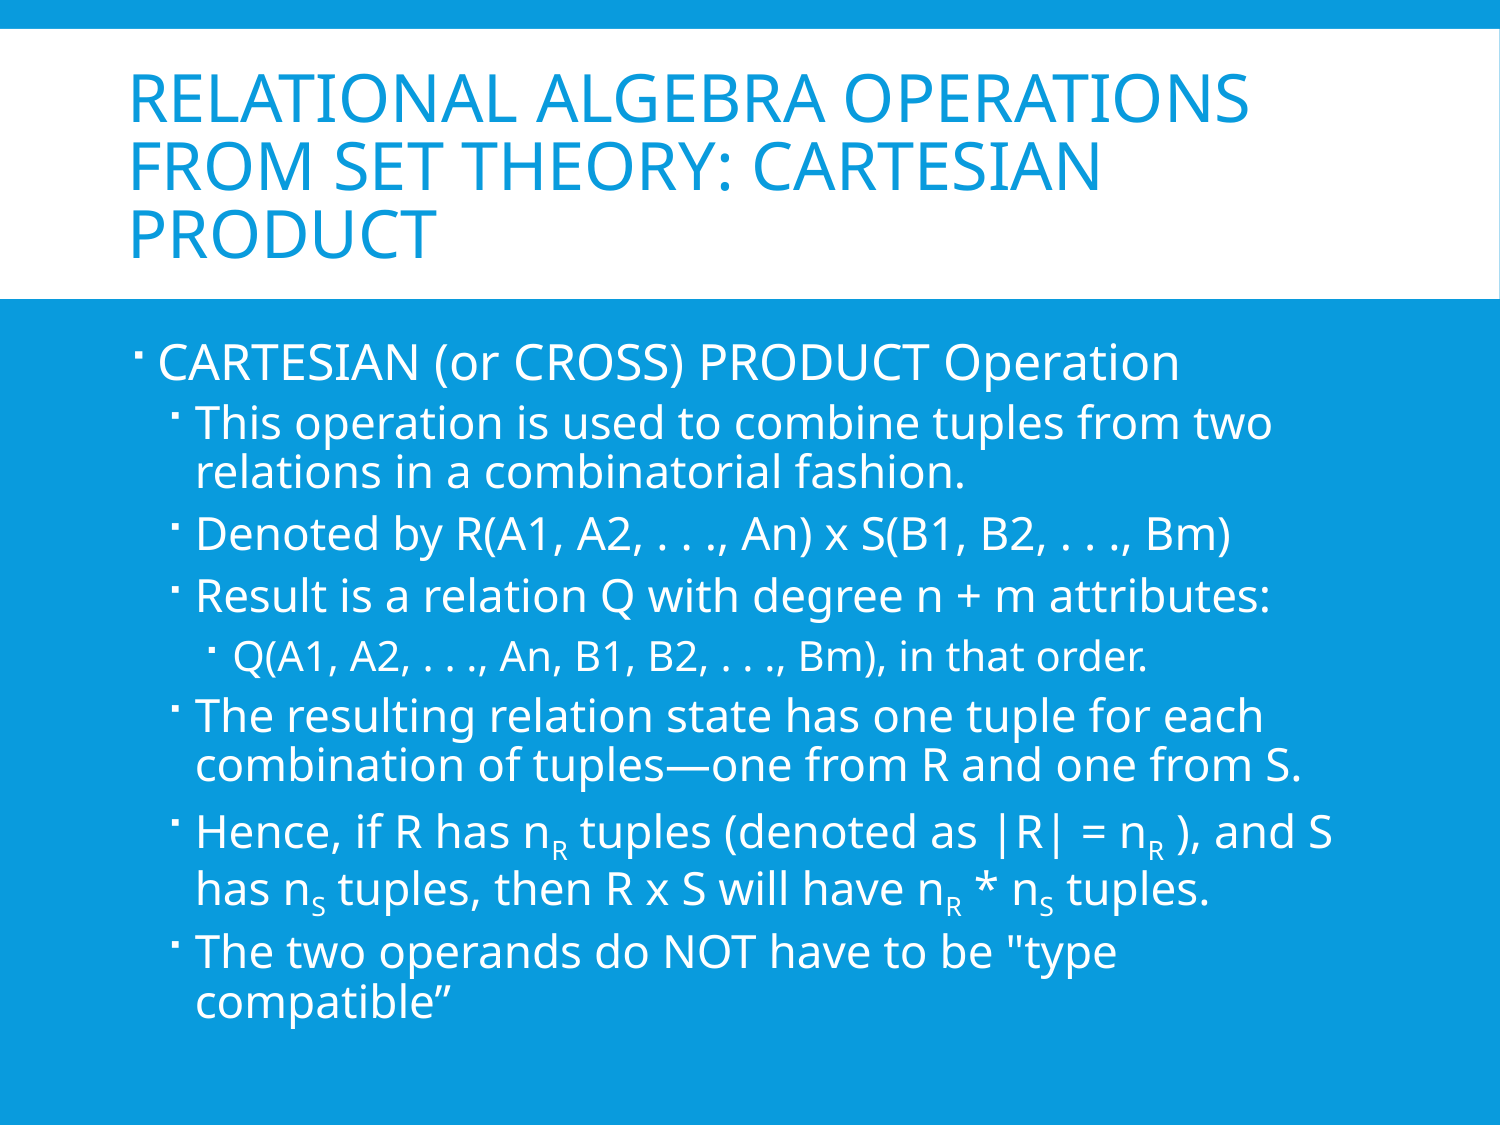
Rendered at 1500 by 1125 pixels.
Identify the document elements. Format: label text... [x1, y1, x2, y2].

list CARTESIAN (or CROSS) PRODUCT Operation This operation is used to combine tuples from two relations in a combinatorial fashion. Denoted by R(A1, A2, . . ., An) x S(B1, B2, . . ., Bm) Result is a relation Q with degree n + m attributes: Q(A1, A2, . . ., An, B1, B2, . . ., Bm), in that order. The resulting relation state has one tuple for each combination of tuples—one from R and one from S. Hence, if R has nR tuples (denoted as |R| = nR ), and S has nS tuples, then R x S will have nR * nS tuples. The two operands do NOT have to be "type compatible” [112, 329, 1388, 1020]
title Relational Algebra Operations from Set Theory: CARTESIAN PRODUCT [112, 46, 1388, 295]
